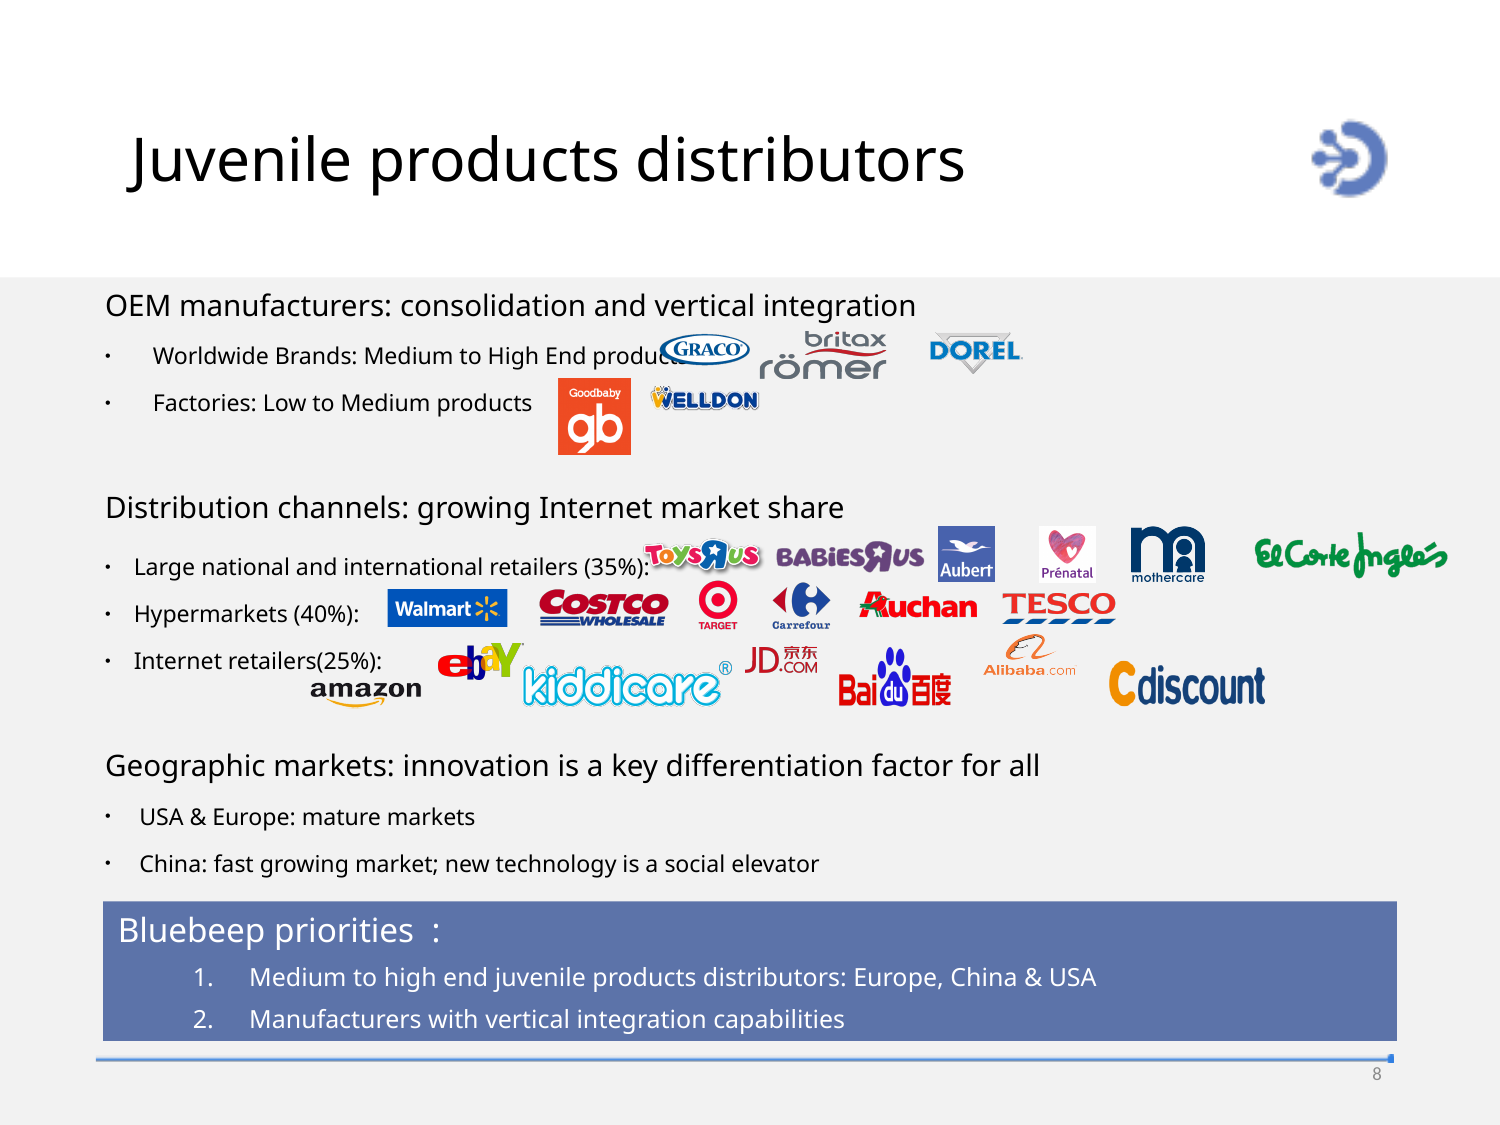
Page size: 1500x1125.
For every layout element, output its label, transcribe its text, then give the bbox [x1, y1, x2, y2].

picture [646, 289, 899, 420]
picture [1103, 454, 1452, 709]
picture [983, 634, 1077, 675]
picture [1131, 525, 1205, 582]
picture [387, 589, 508, 627]
text_box Bluebeep priorities : Medium to high end juvenile products distributors: Europe, China & USA Manufacturers with vertical integration capabilities [103, 901, 1397, 1041]
text_box Juvenile products distributors [116, 122, 1168, 244]
picture [837, 643, 953, 709]
picture [1002, 593, 1116, 624]
picture [558, 378, 631, 455]
picture [438, 643, 737, 709]
picture [95, 1054, 1394, 1063]
text_box OEM manufacturers: consolidation and vertical integration Worldwide Brands: Medium to High End products Factories: Low to Medium products Distribution channels: growing Internet market share Large national and international retailers (35%): Hypermarkets (40%): Internet retailers(25%): Geographic markets: innovation is a key differentiation factor for all USA & Europe: mature markets China: fast growing market; new technology is a social elevator [90, 283, 1385, 891]
slide_number 8 [1059, 1042, 1397, 1103]
picture [930, 332, 1023, 374]
picture [1039, 526, 1096, 583]
picture [537, 472, 995, 684]
picture [301, 678, 426, 709]
